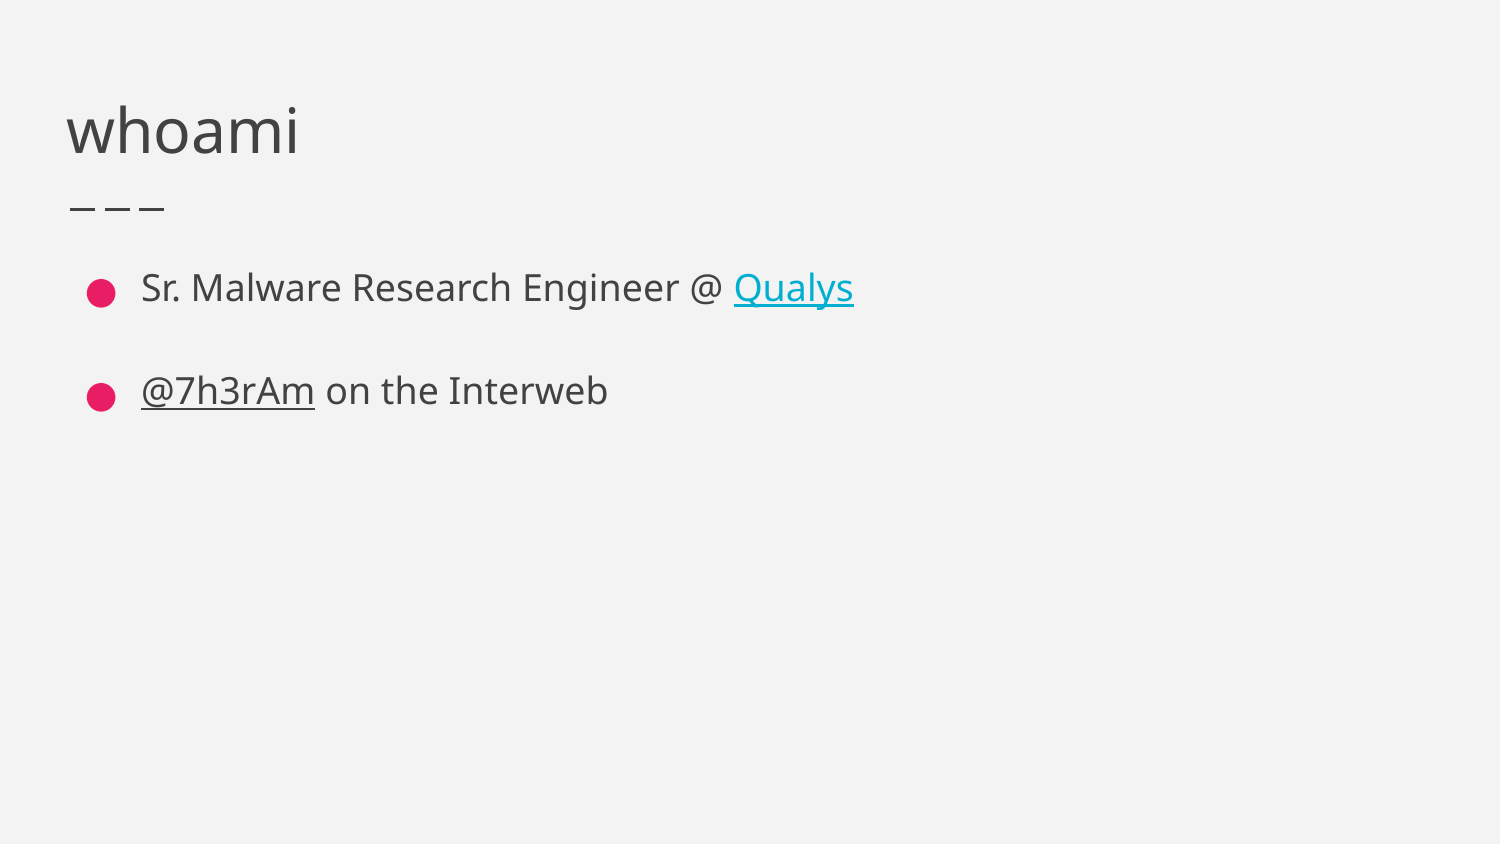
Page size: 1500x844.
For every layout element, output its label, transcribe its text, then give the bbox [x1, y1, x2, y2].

title whoami [51, 61, 1449, 182]
list Sr. Malware Research Engineer @ Qualys @7h3rAm on the Interweb [51, 240, 1449, 750]
